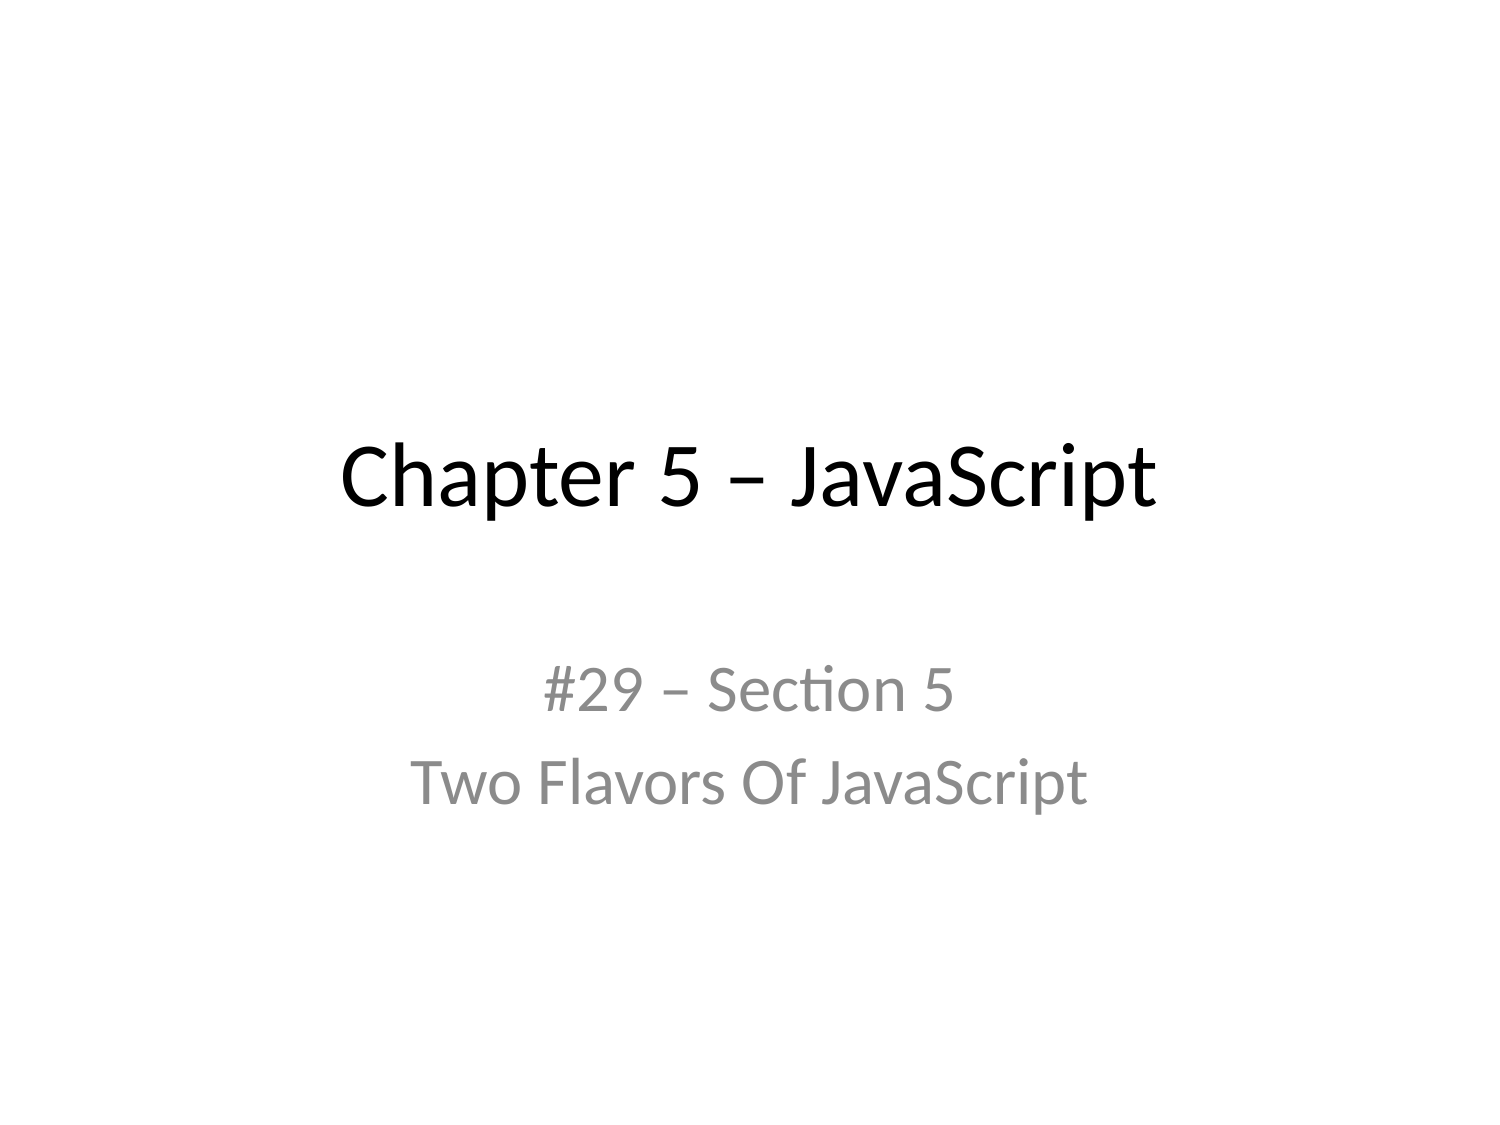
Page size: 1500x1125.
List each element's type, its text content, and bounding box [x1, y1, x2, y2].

subtitle #29 – Section 5 Two Flavors Of JavaScript [225, 637, 1275, 925]
title Chapter 5 – JavaScript [112, 349, 1388, 591]
